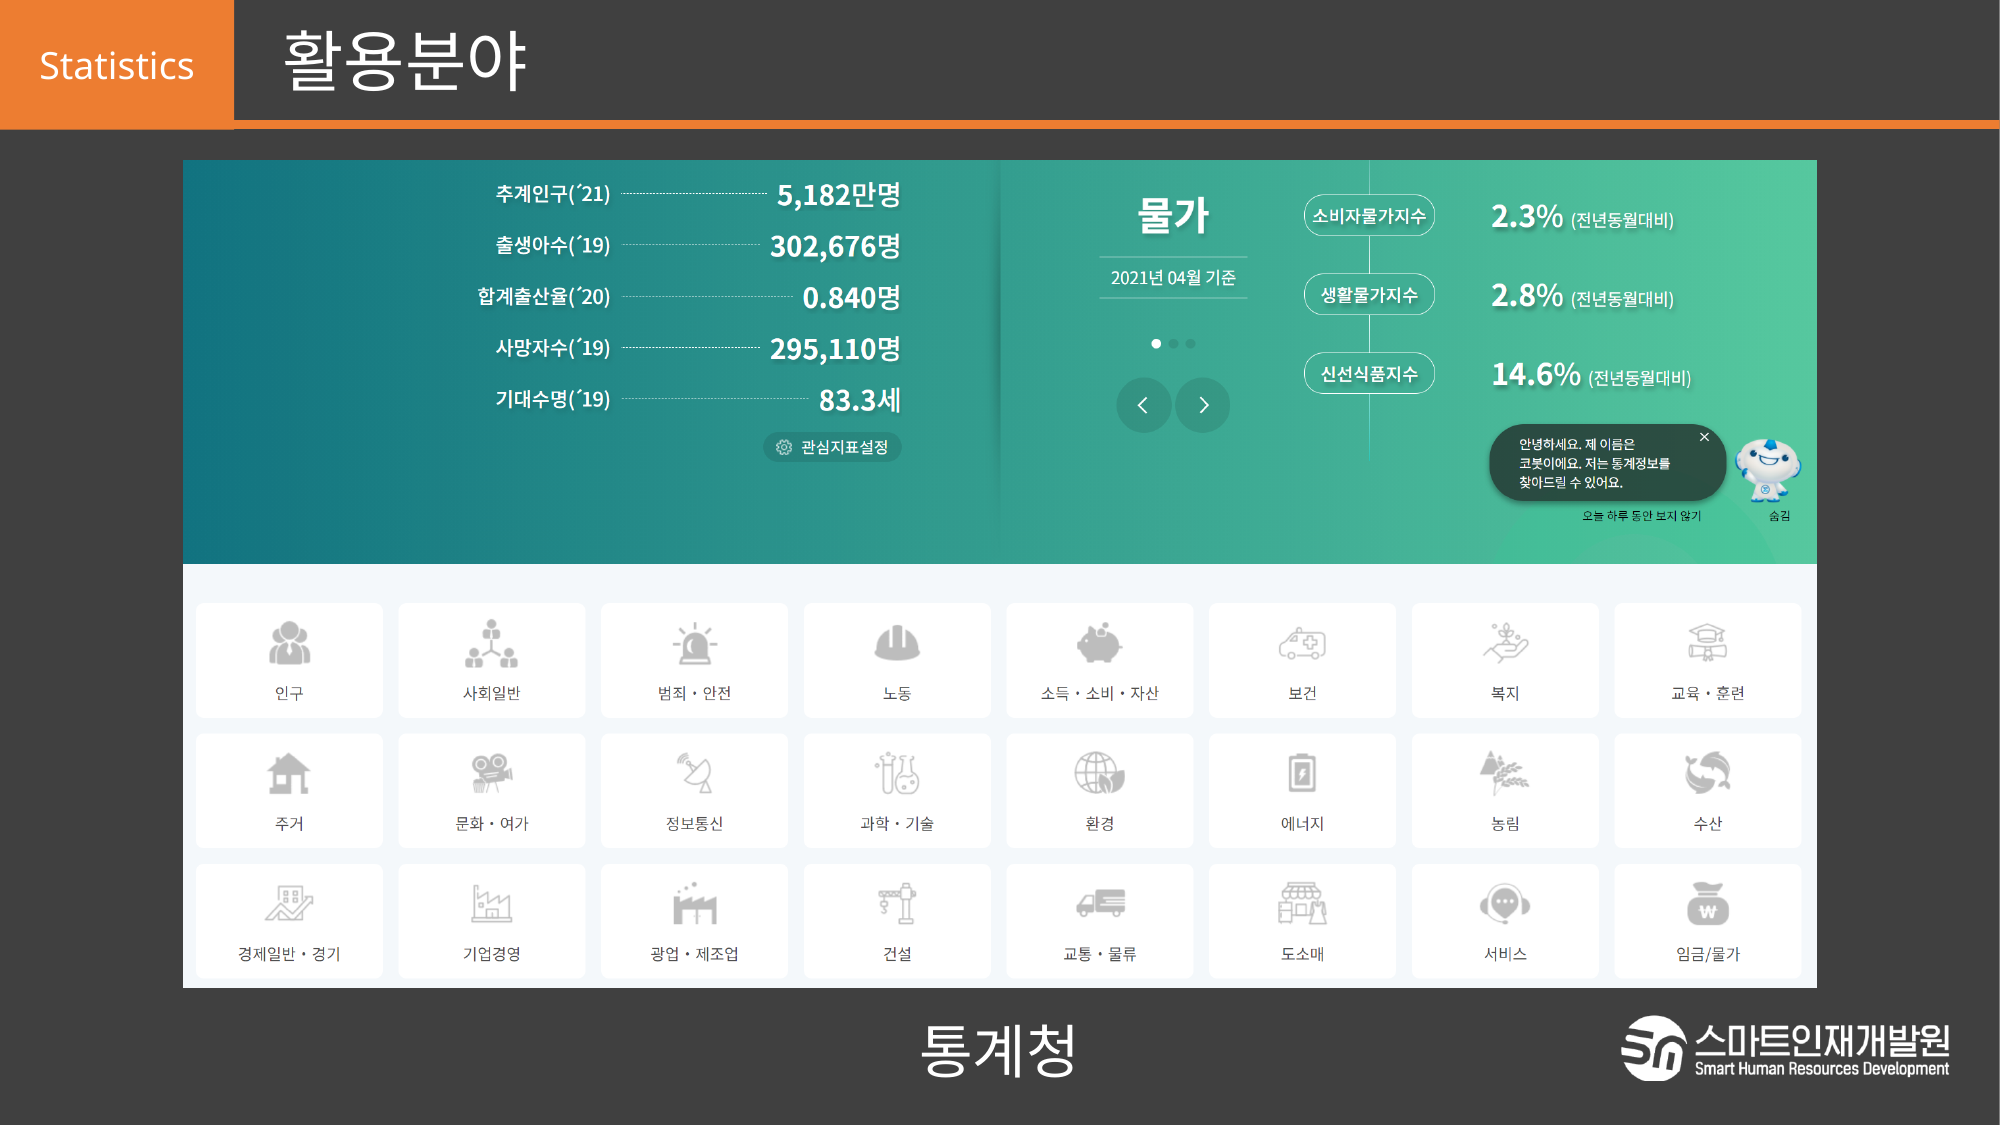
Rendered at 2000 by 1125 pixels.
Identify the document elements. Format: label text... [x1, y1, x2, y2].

picture [1616, 1012, 1955, 1081]
text_box 통계청 [781, 1008, 1219, 1093]
picture [183, 160, 1817, 988]
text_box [0, 0, 2000, 131]
